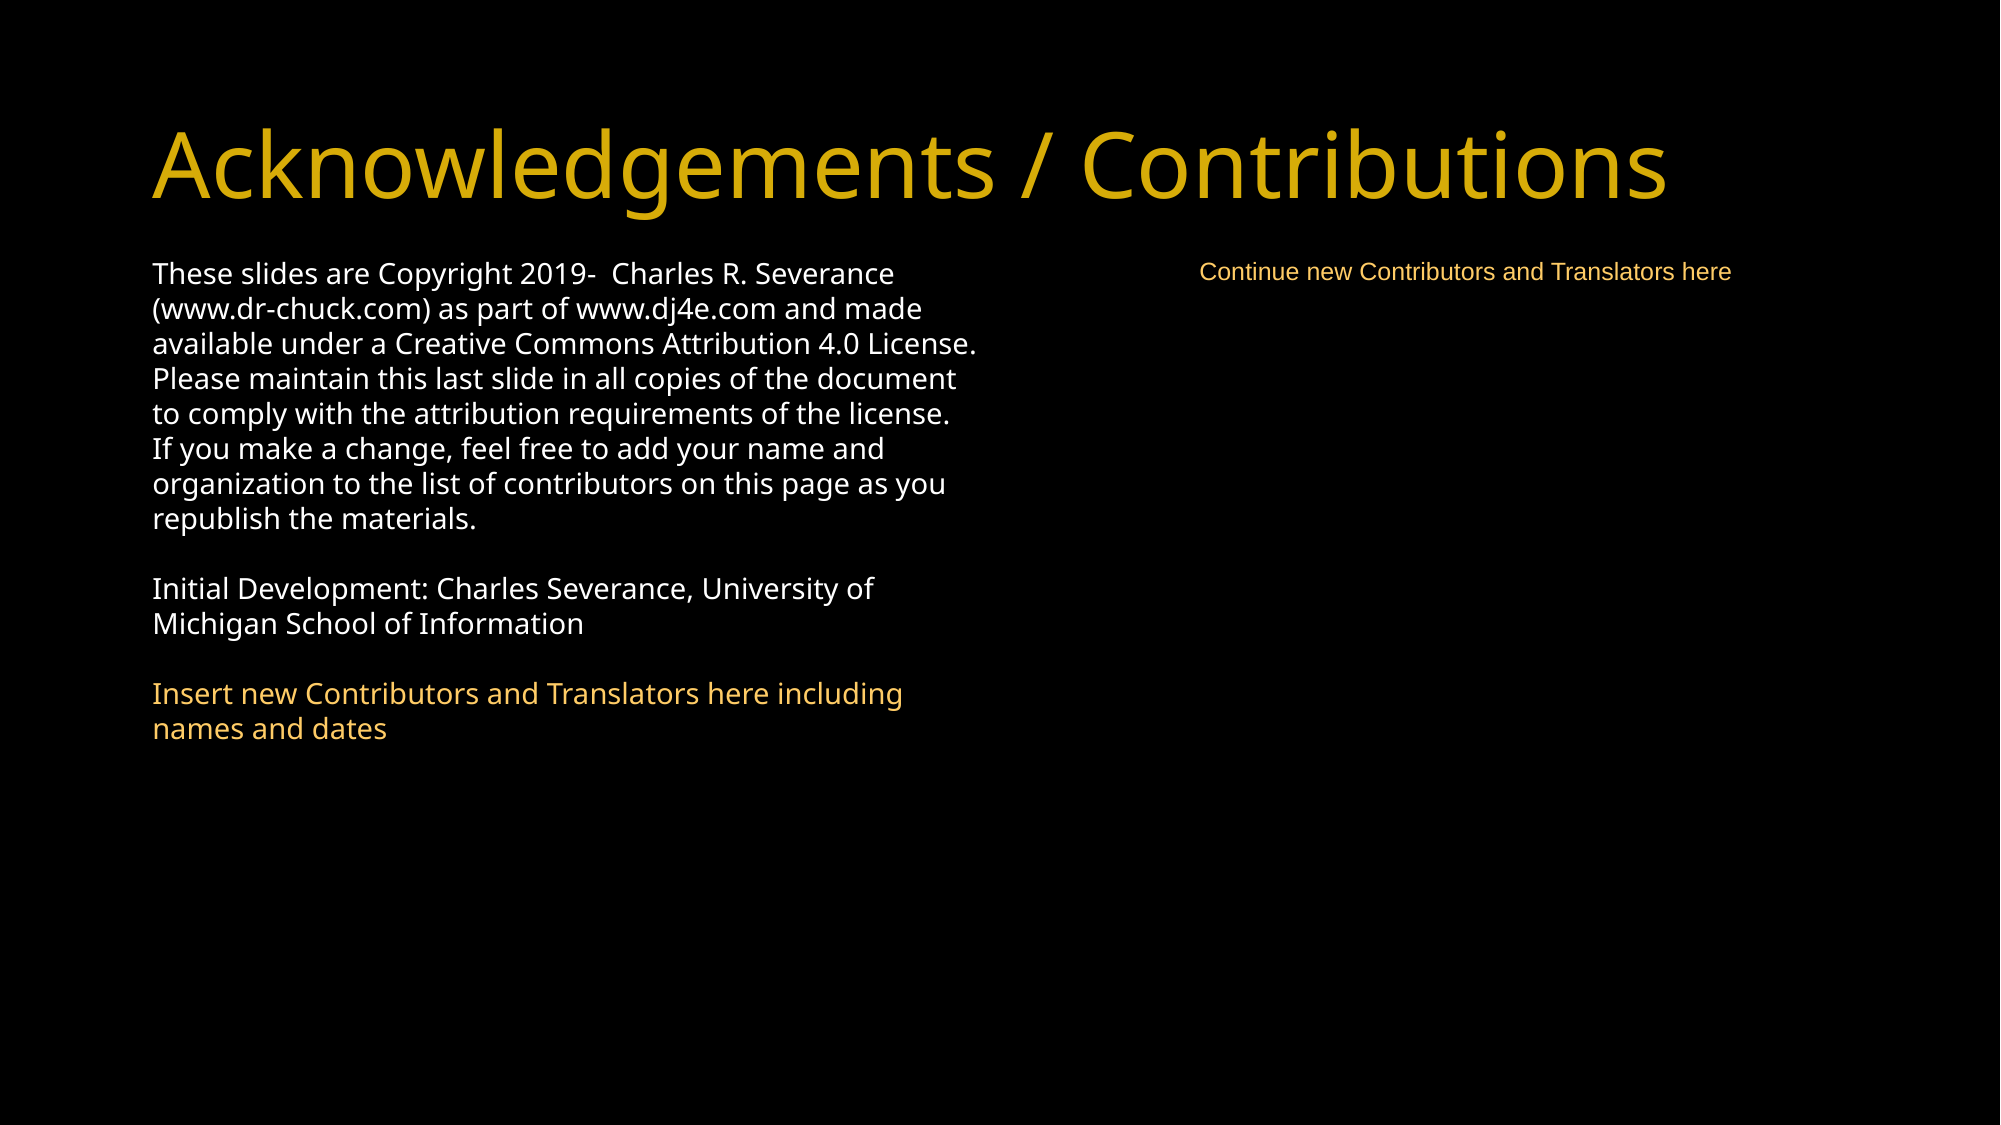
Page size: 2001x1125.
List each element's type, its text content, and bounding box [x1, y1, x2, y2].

text_box These slides are Copyright 2019- Charles R. Severance (www.dr-chuck.com) as part of www.dj4e.com and made available under a Creative Commons Attribution 4.0 License. Please maintain this last slide in all copies of the document to comply with the attribution requirements of the license. If you make a change, feel free to add your name and organization to the list of contributors on this page as you republish the materials. Initial Development: Charles Severance, University of Michigan School of Information Insert new Contributors and Translators here including names and dates [137, 248, 1000, 997]
text_box Continue new Contributors and Translators here [1035, 248, 1898, 1042]
title Acknowledgements / Contributions [137, 59, 1863, 278]
